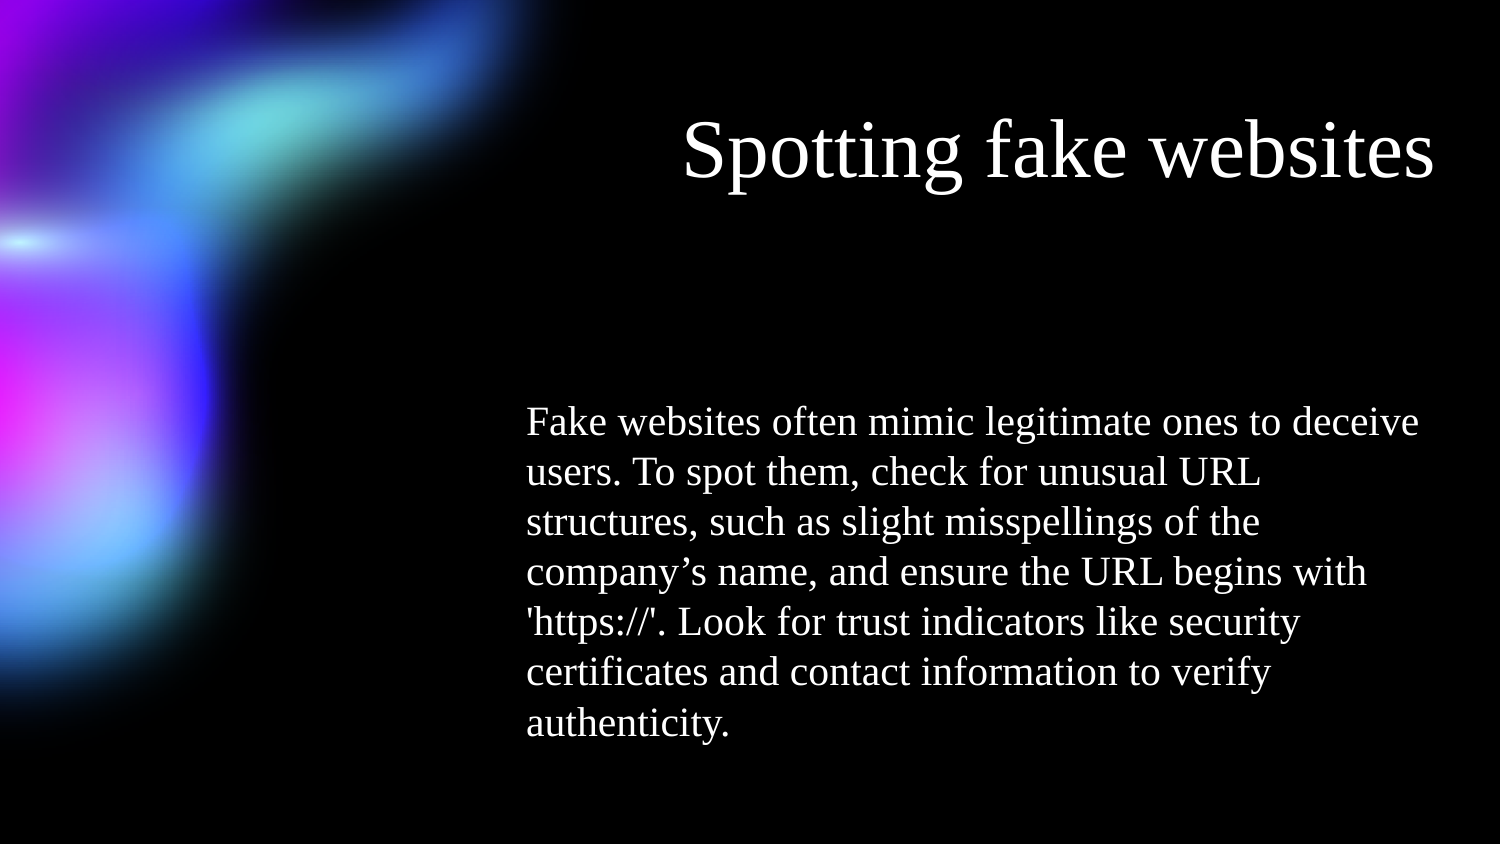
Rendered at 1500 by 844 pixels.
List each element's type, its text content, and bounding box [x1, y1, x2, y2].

title Spotting fake websites [275, 79, 1452, 302]
picture [0, 0, 1491, 844]
subtitle Fake websites often mimic legitimate ones to deceive users. To spot them, check for unusual URL structures, such as slight misspellings of the company’s name, and ensure the URL begins with 'https://'. Look for trust indicators like security certificates and contact information to verify authenticity. [473, 312, 1439, 760]
